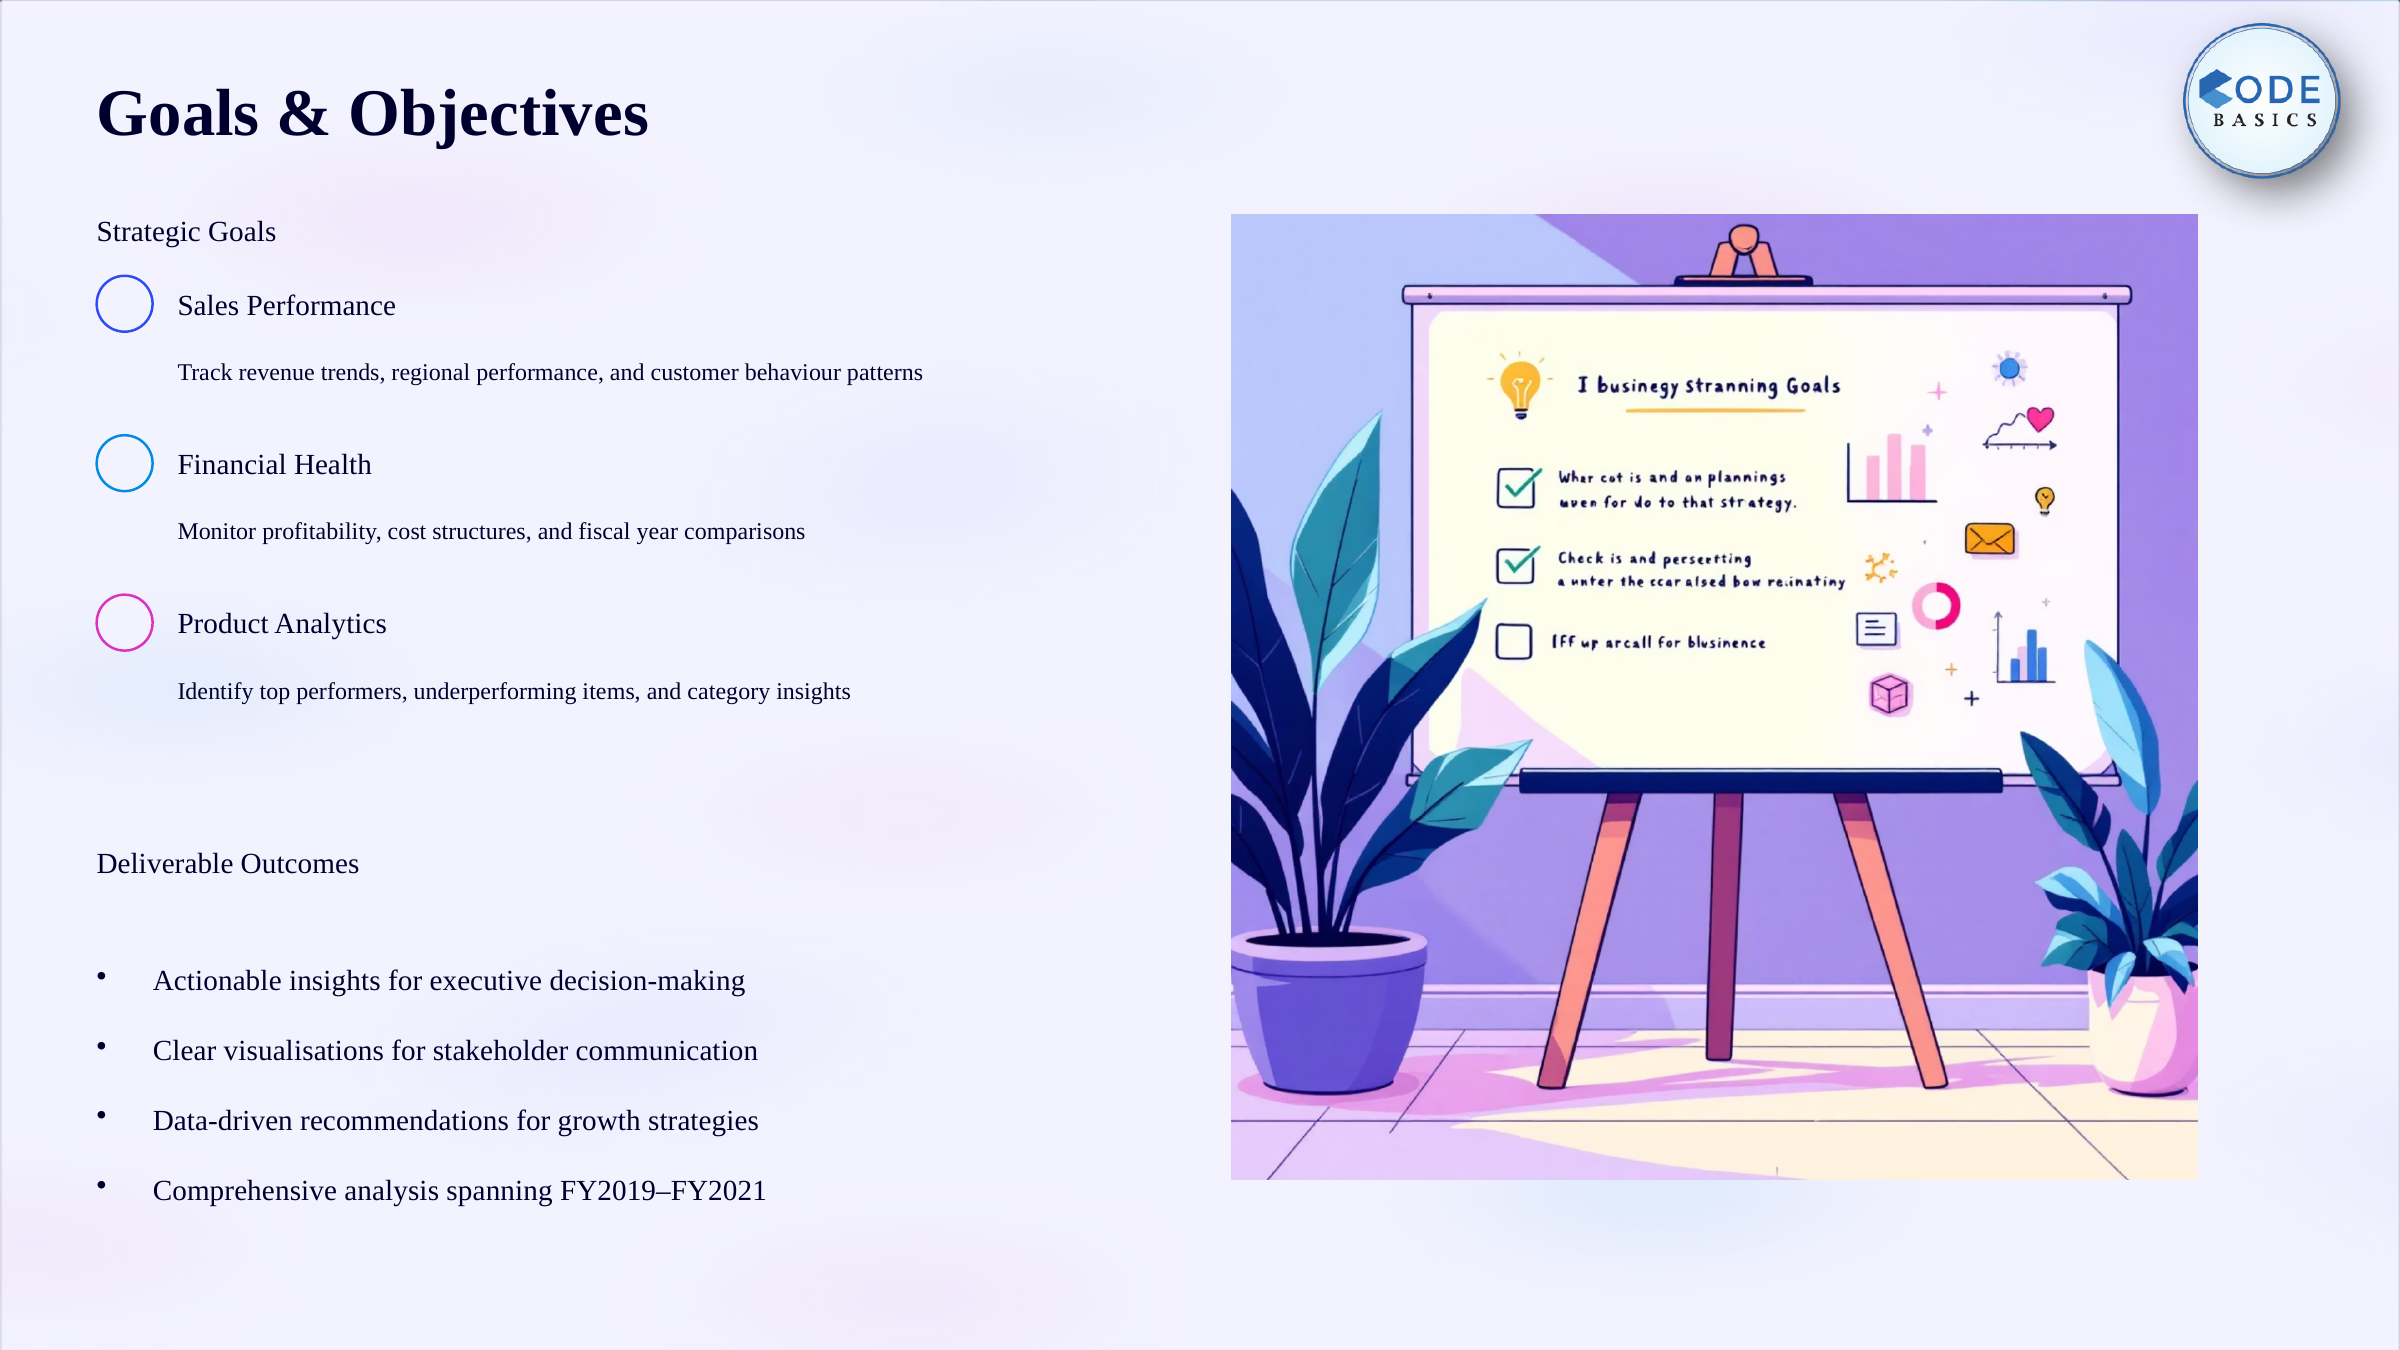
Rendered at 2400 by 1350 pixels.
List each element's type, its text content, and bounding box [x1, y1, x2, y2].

picture [1231, 214, 2198, 1180]
text_box Sales Performance [177, 284, 470, 321]
text_box Financial Health [177, 443, 470, 481]
text_box Goals & Objectives [96, 76, 682, 150]
text_box Strategic Goals [96, 211, 390, 248]
text_box [96, 435, 153, 492]
picture [2177, 17, 2346, 184]
text_box [96, 275, 153, 332]
text_box Deliverable Outcomes [96, 842, 392, 880]
text_box Actionable insights for executive decision-making Clear visualisations for stakeholder communication Data-driven recommendations for growth strategies Comprehensive analysis spanning FY2019–FY2021 [96, 926, 1170, 1151]
text_box [96, 594, 153, 651]
text_box Monitor profitability, cost structures, and fiscal year comparisons [177, 505, 1170, 545]
text_box Identify top performers, underperforming items, and category insights [177, 664, 1170, 705]
text_box Track revenue trends, regional performance, and customer behaviour patterns [177, 345, 1170, 386]
text_box Product Analytics [177, 603, 470, 640]
